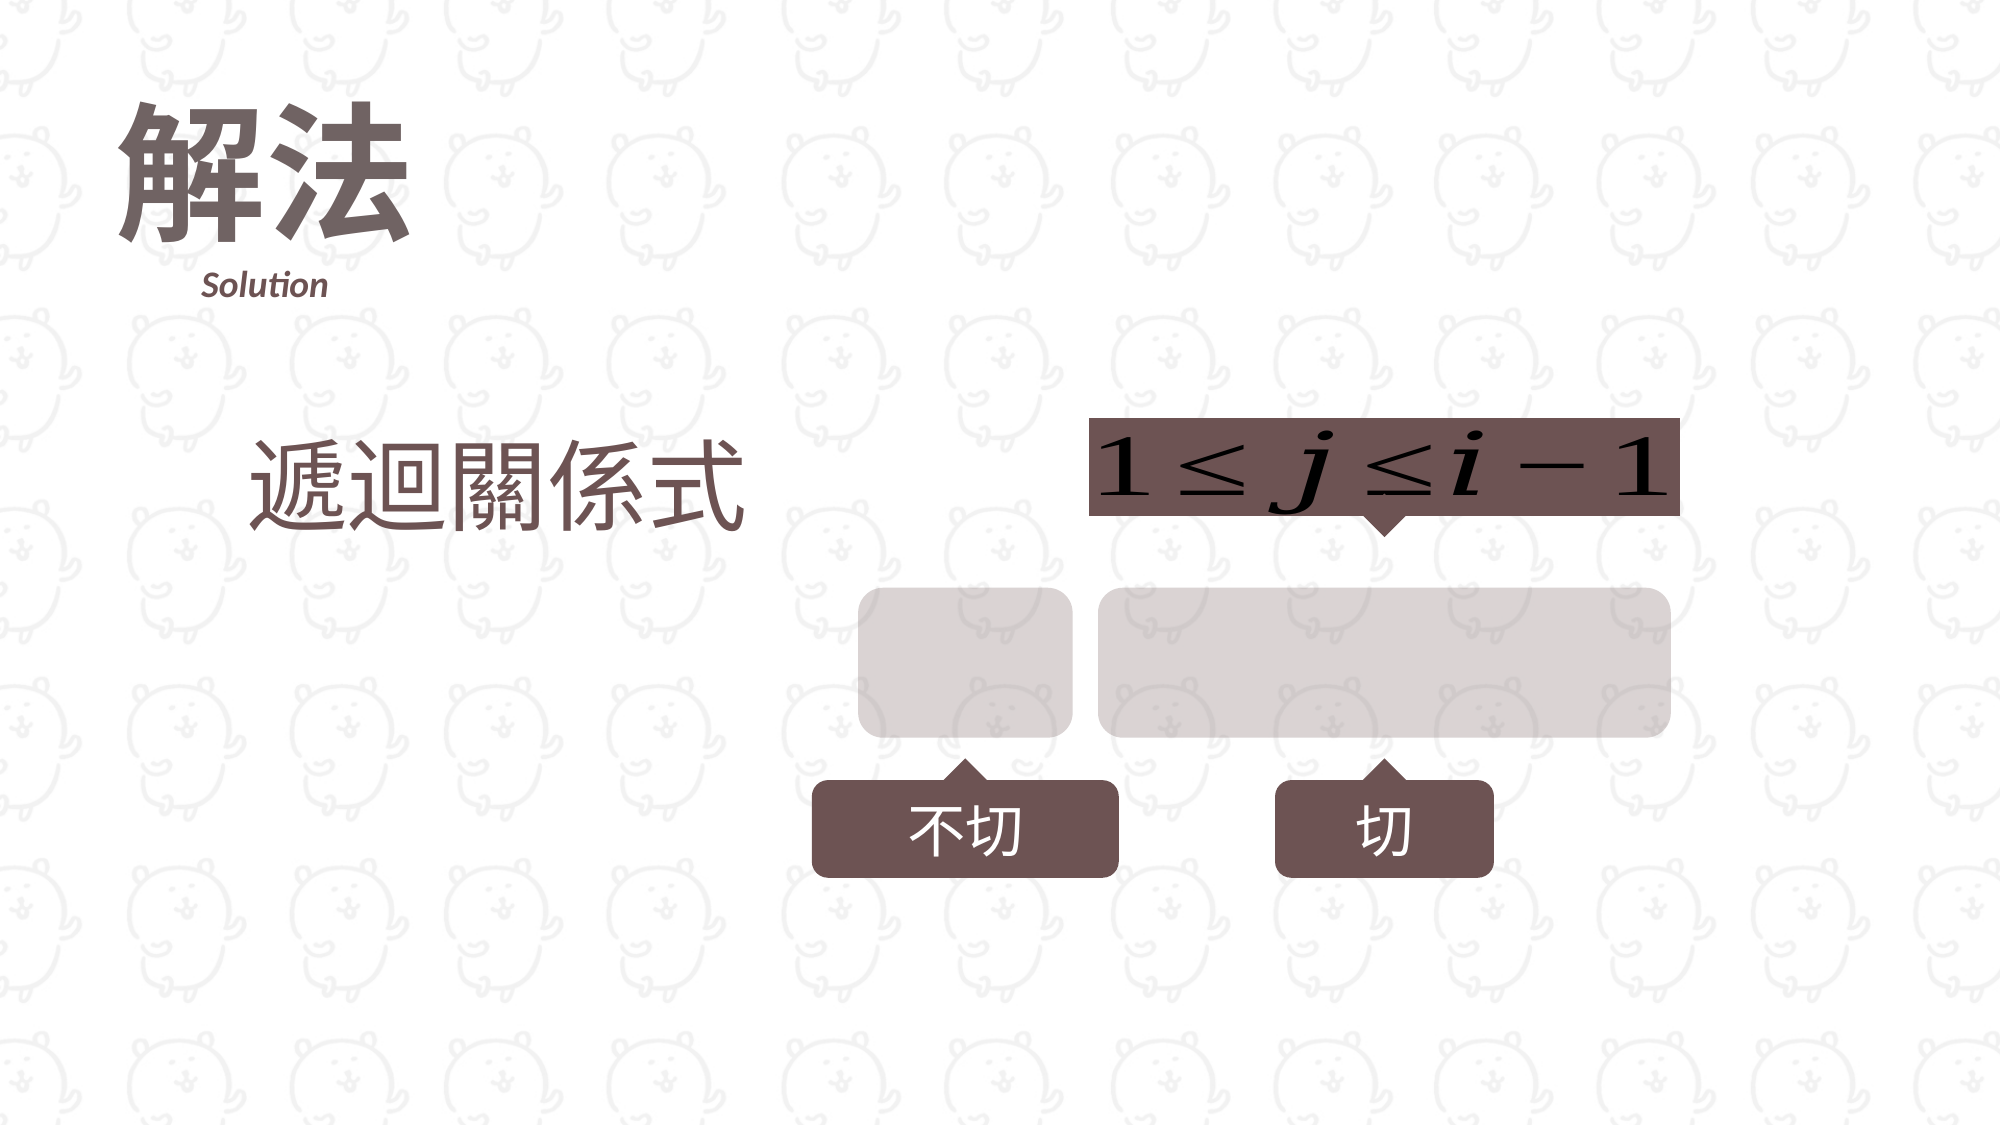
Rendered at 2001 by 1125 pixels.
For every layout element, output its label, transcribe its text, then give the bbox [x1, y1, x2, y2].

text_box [1097, 587, 1671, 878]
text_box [811, 587, 1097, 878]
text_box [1089, 418, 1680, 538]
text_box 解法 Solution [100, 72, 431, 312]
